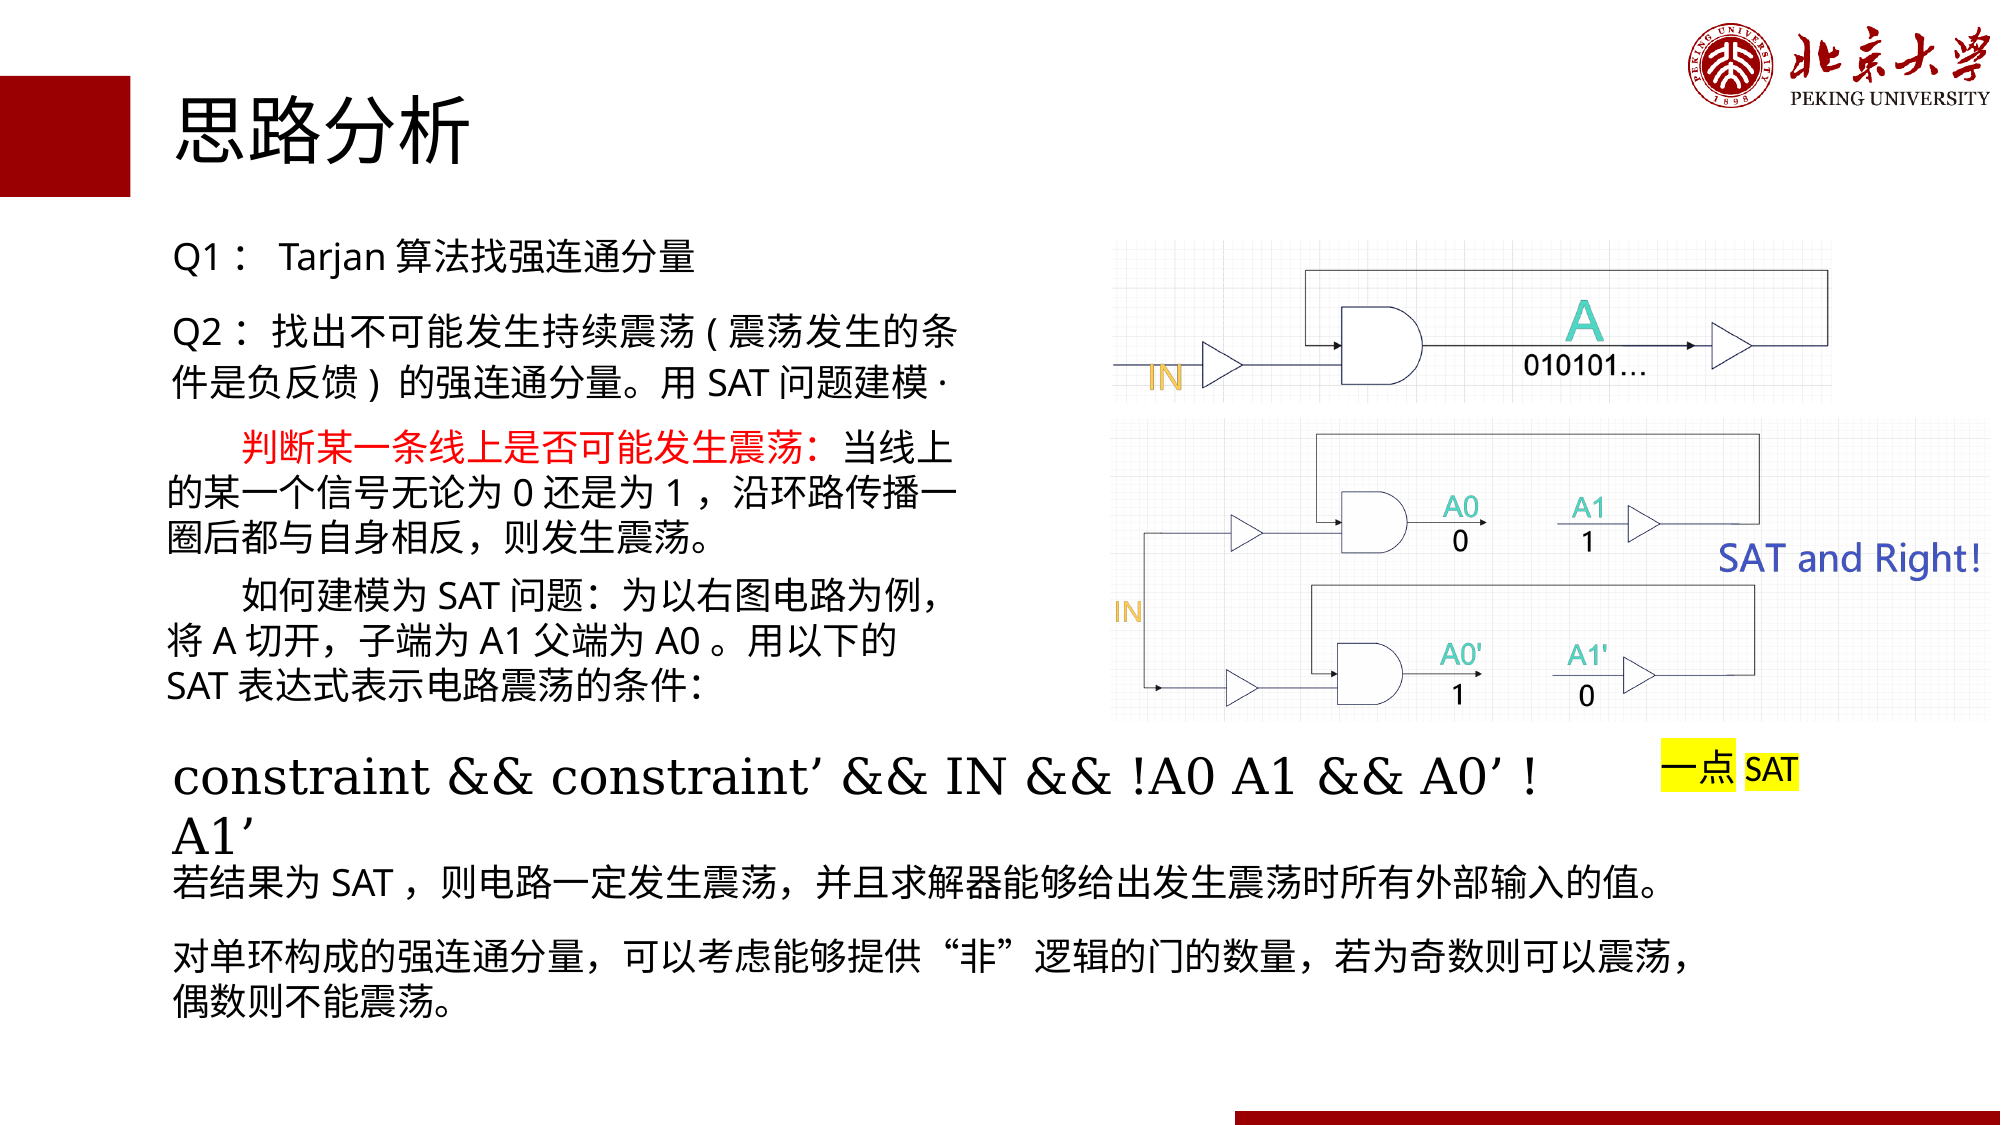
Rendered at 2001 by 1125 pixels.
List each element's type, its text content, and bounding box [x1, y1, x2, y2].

text_box constraint && constraint’ && IN && !A0 A1 && A0’ ! A1’ [157, 737, 1582, 872]
picture [1687, 23, 1990, 109]
text_box Q1：Tarjan算法找强连通分量 [157, 248, 1109, 286]
text_box [0, 75, 131, 198]
text_box [1234, 1110, 2000, 1125]
text_box 对单环构成的强连通分量，可以考虑能够提供“非”逻辑的门的数量，若为奇数则可以震荡，偶数则不能震荡。 [157, 925, 1711, 1031]
text_box 判断某一条线上是否可能发生震荡：当线上的某一个信号无论为0还是为1，沿环路传播一圈后都与自身相反，则发生震荡。 如何建模为SAT问题：为以右图电路为例，将A切开，子端为A1父端为A0。用以下的SAT表达式表示电路震荡的条件： [151, 417, 981, 715]
picture [1109, 235, 1833, 404]
picture [1109, 417, 1991, 723]
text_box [156, 75, 1689, 248]
text_box Q2：找出不可能发生持续震荡(震荡发生的条件是负反馈) 的强连通分量。用SAT问题建模· [157, 293, 974, 412]
text_box 若结果为SAT，则电路一定发生震荡，并且求解器能够给出发生震荡时所有外部输入的值。 [157, 851, 1664, 911]
text_box 一点SAT [1646, 736, 1922, 796]
